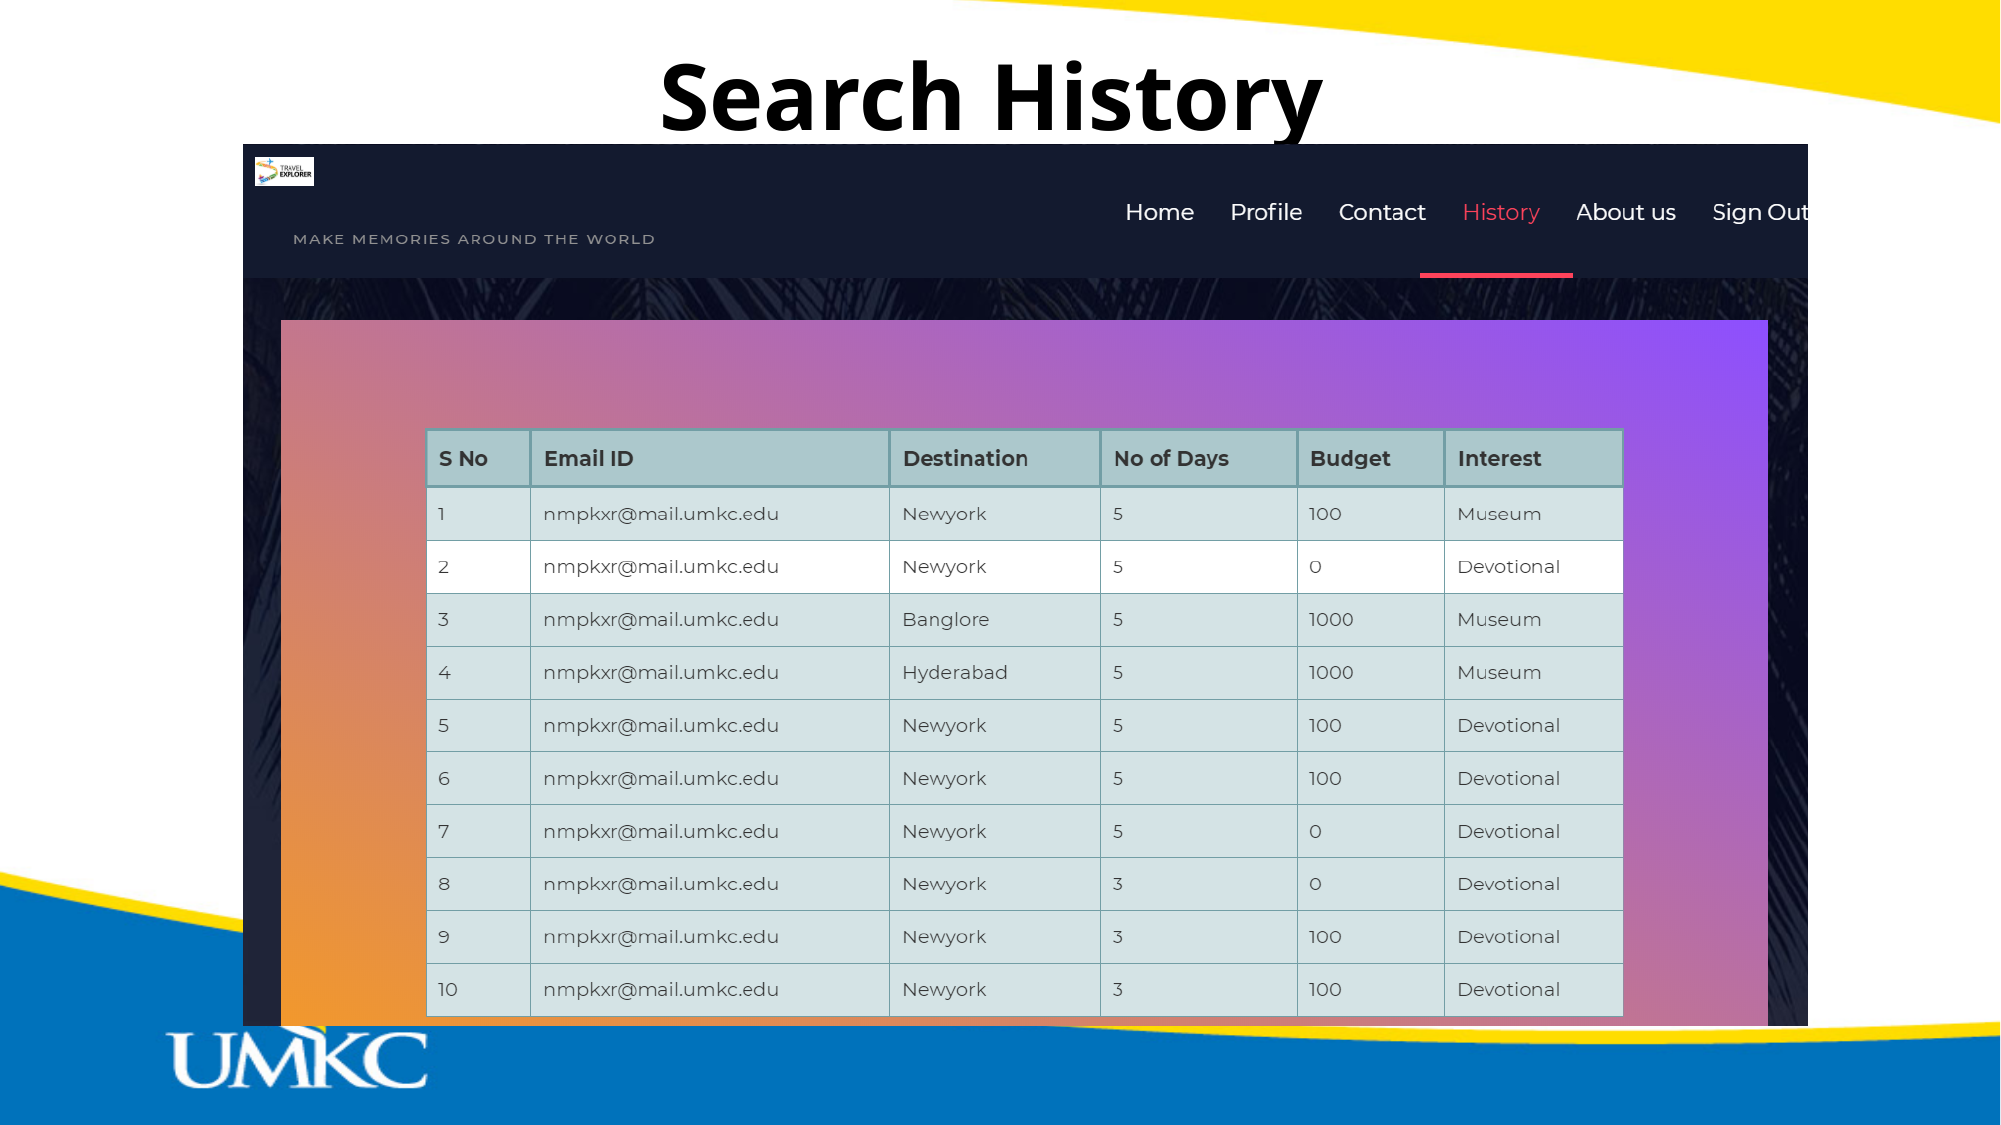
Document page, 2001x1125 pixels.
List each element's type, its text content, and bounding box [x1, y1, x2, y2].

title Search History [92, 0, 1893, 188]
picture [0, 0, 2001, 1125]
